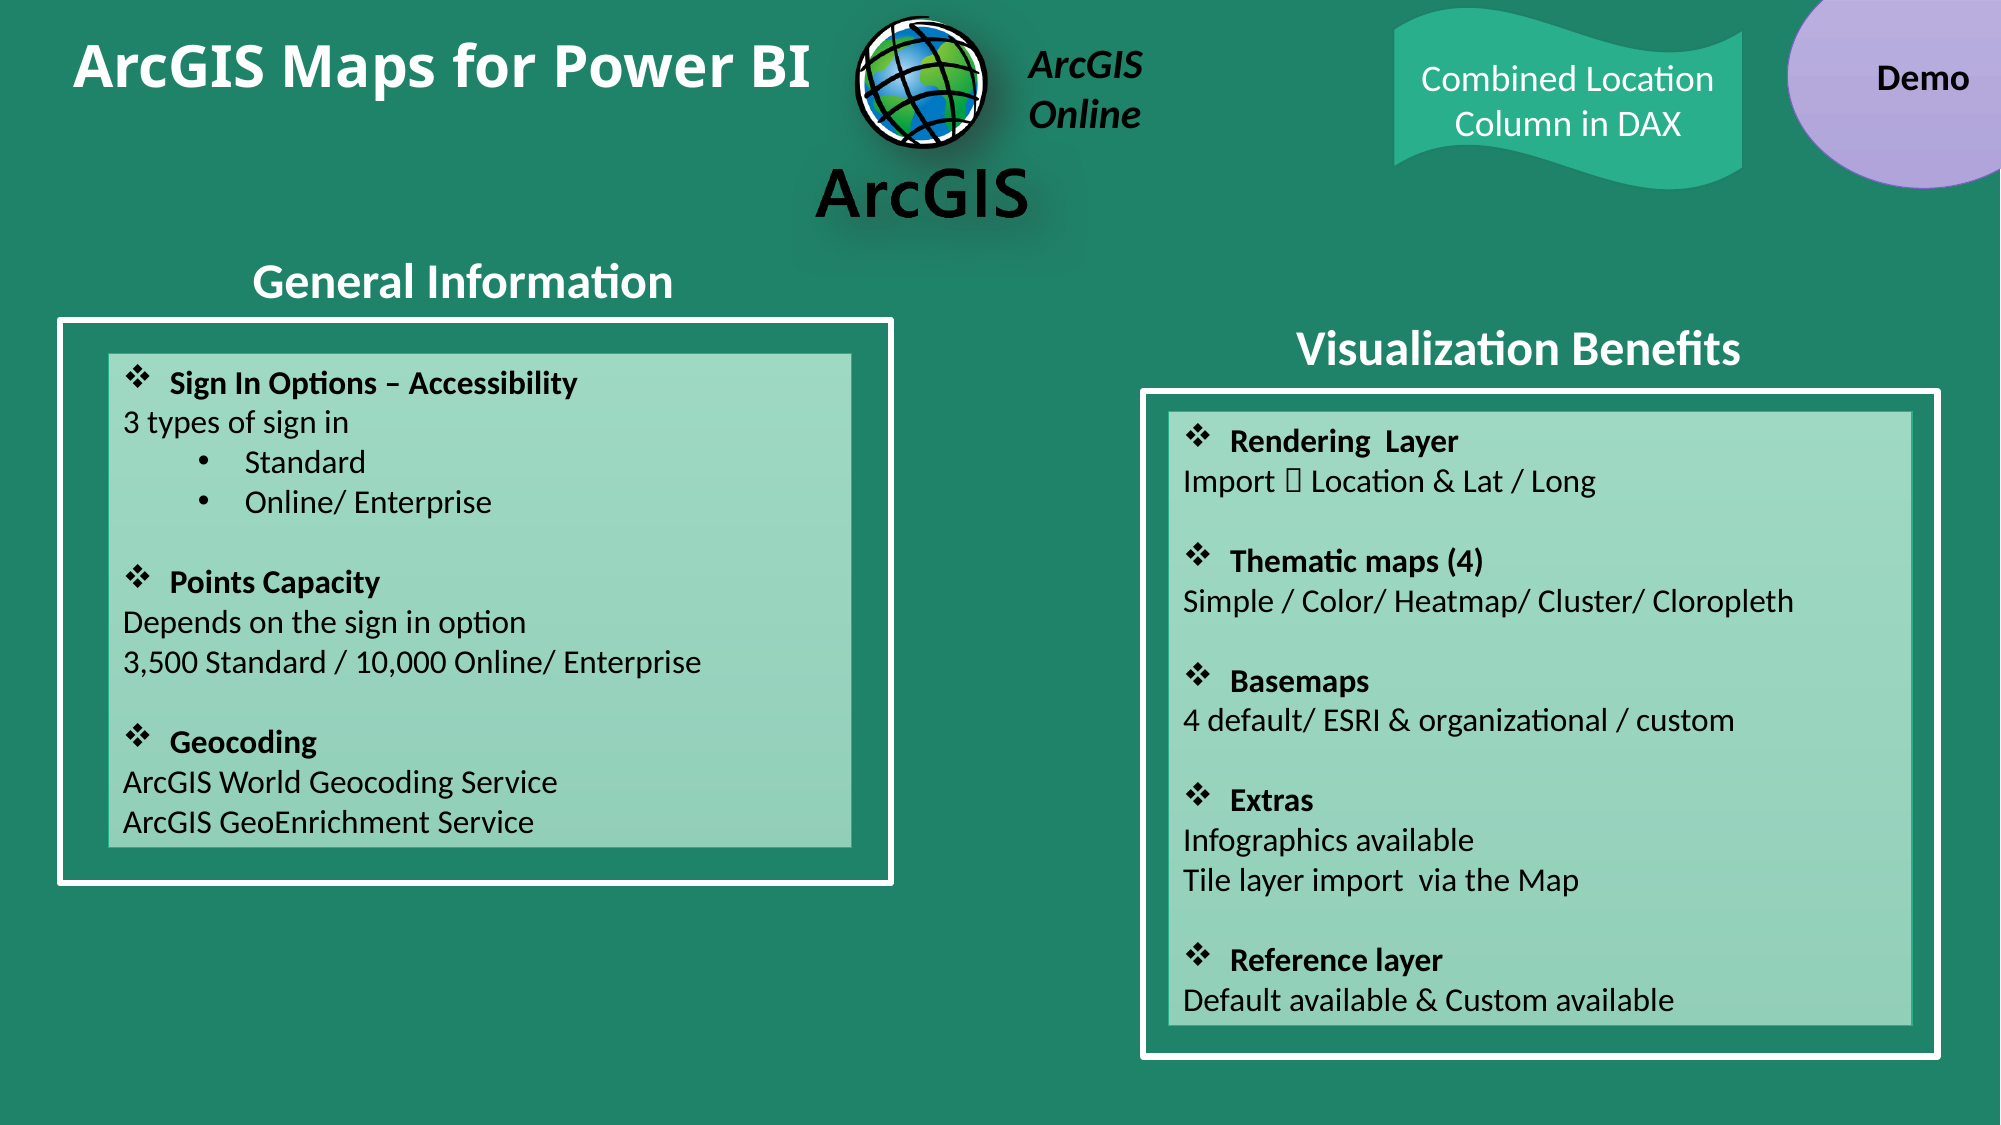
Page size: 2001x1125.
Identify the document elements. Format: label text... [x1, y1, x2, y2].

text_box Combined Location Column in DAX [1392, 5, 1745, 192]
text_box Visualization Benefits [1281, 307, 1757, 383]
picture [801, 0, 1041, 237]
text_box ArcGIS Maps for Power BI [58, 21, 787, 152]
text_box Demo [1786, 0, 2000, 189]
text_box General Information [237, 241, 690, 317]
text_box ArcGIS Online [1041, 29, 1168, 144]
text_box [1143, 391, 1938, 1057]
text_box [59, 319, 891, 884]
